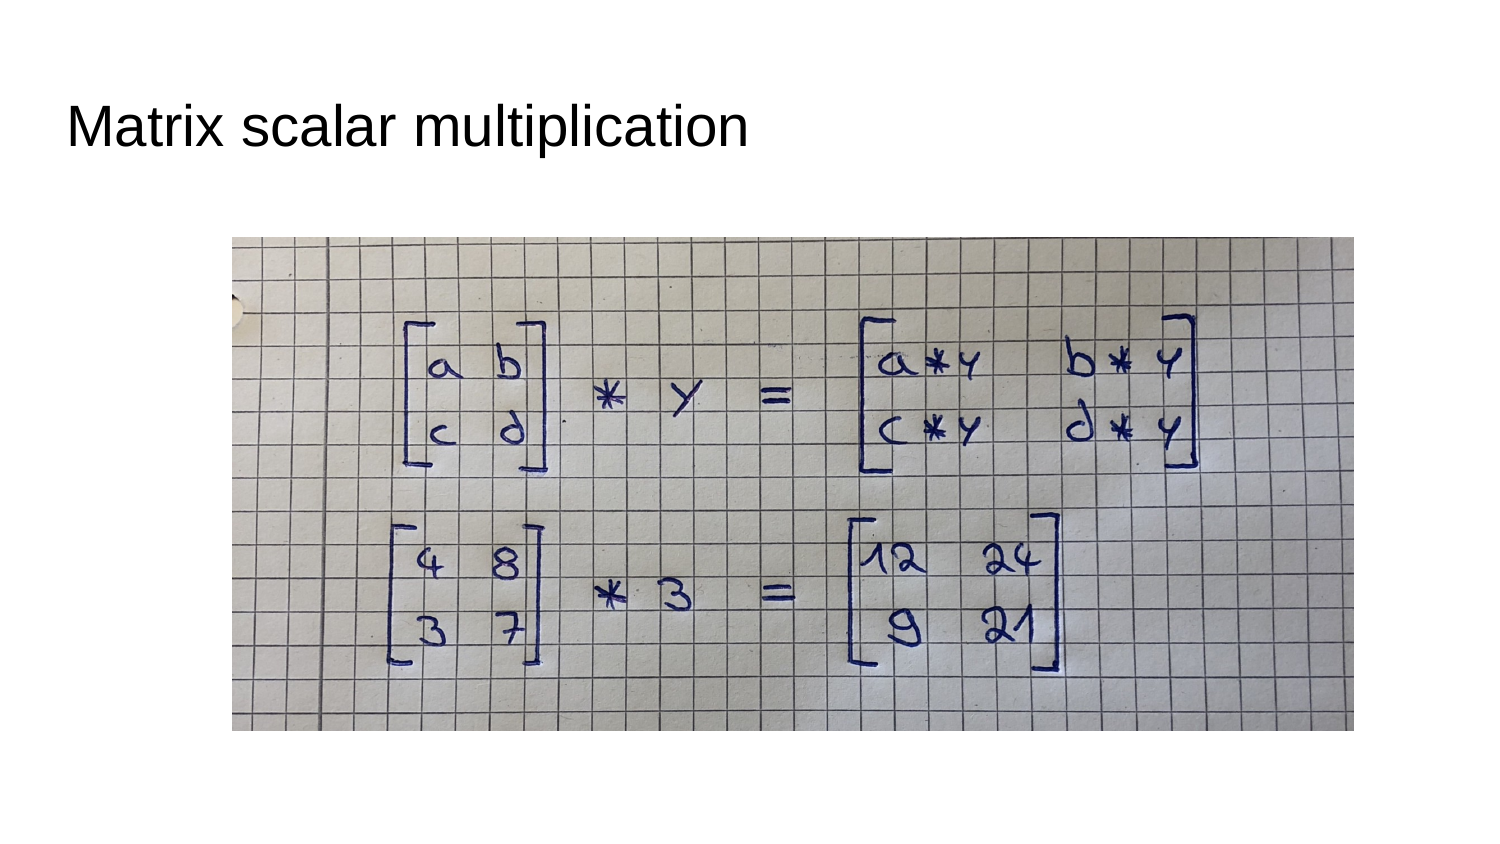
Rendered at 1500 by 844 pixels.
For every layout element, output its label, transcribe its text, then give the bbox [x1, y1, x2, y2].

title Matrix scalar multiplication [51, 72, 1449, 167]
picture [232, 237, 1355, 731]
